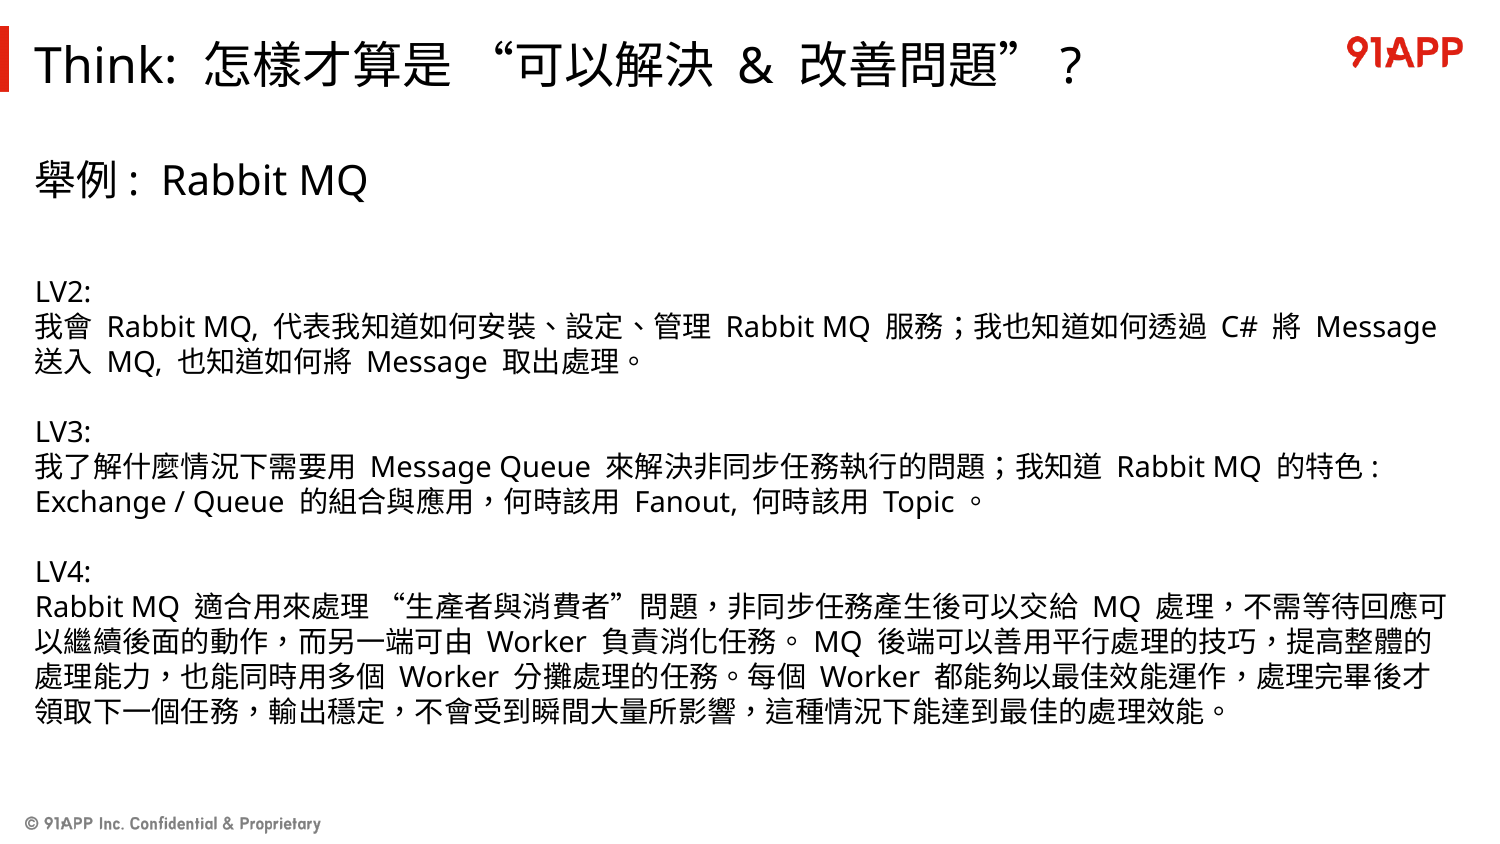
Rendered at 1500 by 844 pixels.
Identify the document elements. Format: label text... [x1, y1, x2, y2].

title Think: 怎樣才算是 “可以解決 & 改善問題”? [19, 18, 1291, 103]
picture [1347, 36, 1463, 68]
subtitle 舉例: Rabbit MQ LV2: 我會 Rabbit MQ, 代表我知道如何安裝、設定、管理 Rabbit MQ 服務；我也知道如何透過 C# 將 Message 送入 MQ, 也知道如何將 Message 取出處理。 LV3: 我了解什麼情況下需要用 Message Queue 來解決非同步任務執行的問題；我知道 Rabbit MQ 的特色: Exchange / Queue 的組合與應用，何時該用 Fanout, 何時該用 Topic。 LV4: Rabbit MQ 適合用來處理 “生產者與消費者”問題，非同步任務產生後可以交給 MQ 處理，不需等待回應可以繼續後面的動作，而另一端可由 Worker 負責消化任務。MQ 後端可以善用平行處理的技巧，提高整體的處理能力，也能同時用多個 Worker 分攤處理的任務。每個 Worker 都能夠以最佳效能運作，處理完畢後才領取下一個任務，輸出穩定，不會受到瞬間大量所影響，這種情況下能達到最佳的處理效能。 [19, 103, 1474, 305]
picture [0, 26, 9, 92]
picture [25, 816, 321, 834]
